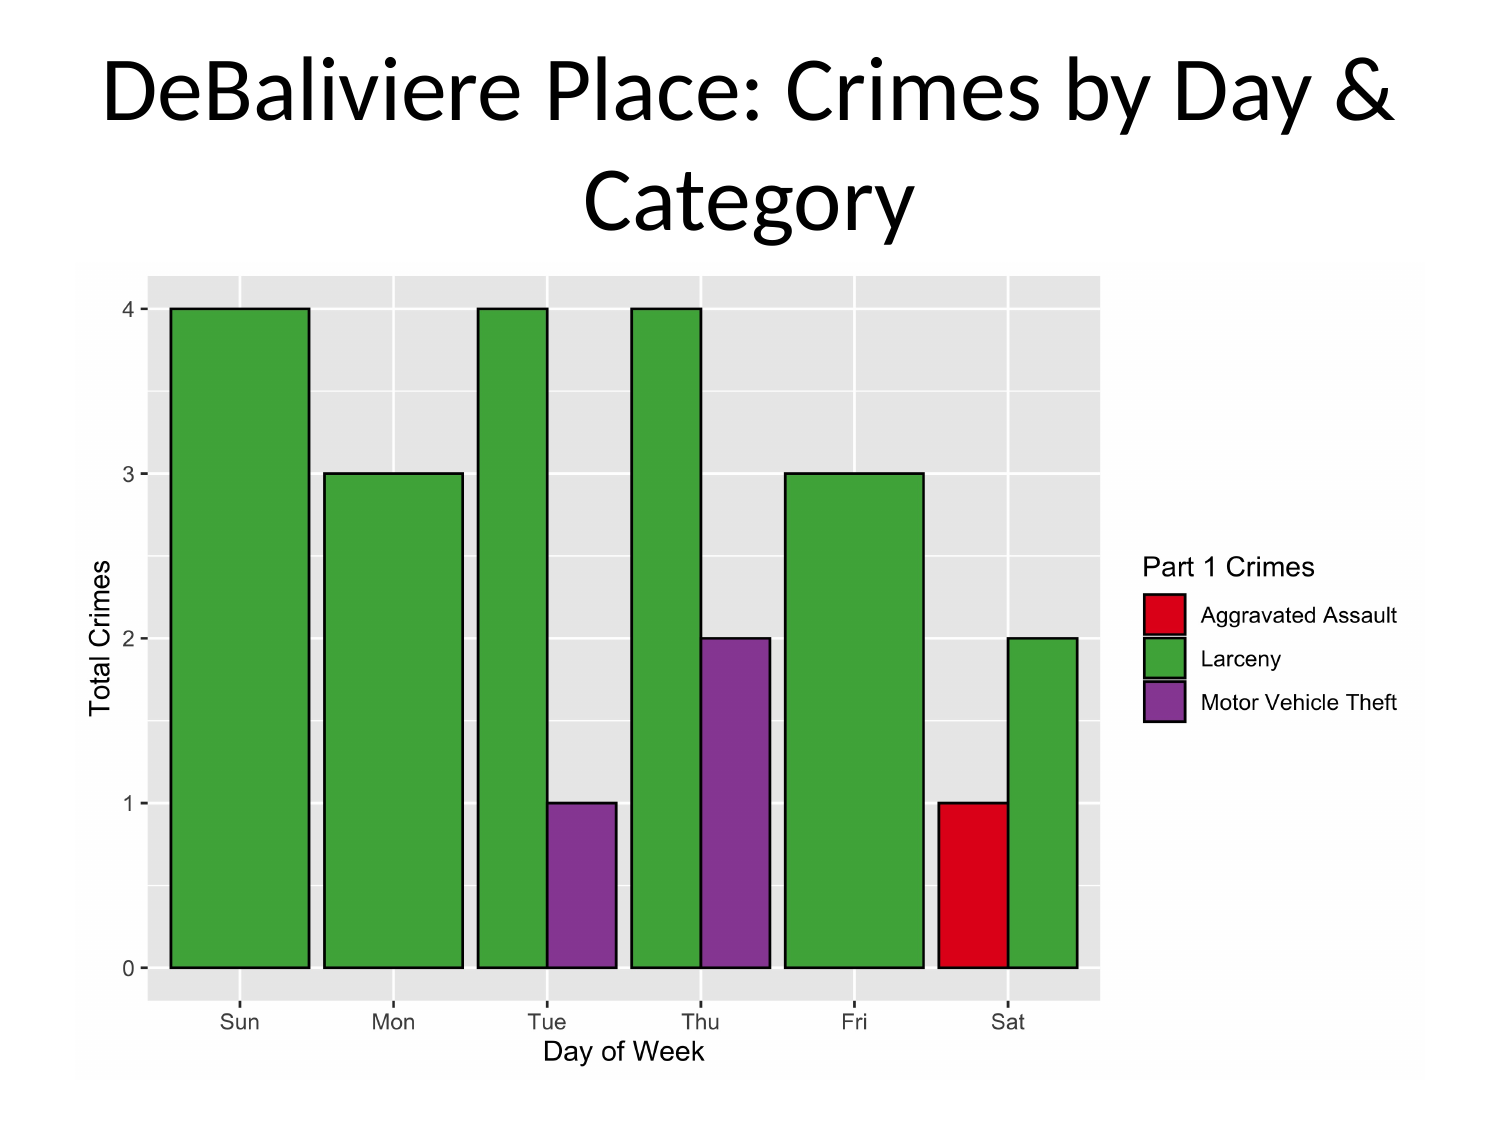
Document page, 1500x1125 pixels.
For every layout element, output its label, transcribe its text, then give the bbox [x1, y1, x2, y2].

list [74, 262, 1426, 1081]
title DeBaliviere Place: Crimes by Day & Category [75, 45, 1425, 233]
